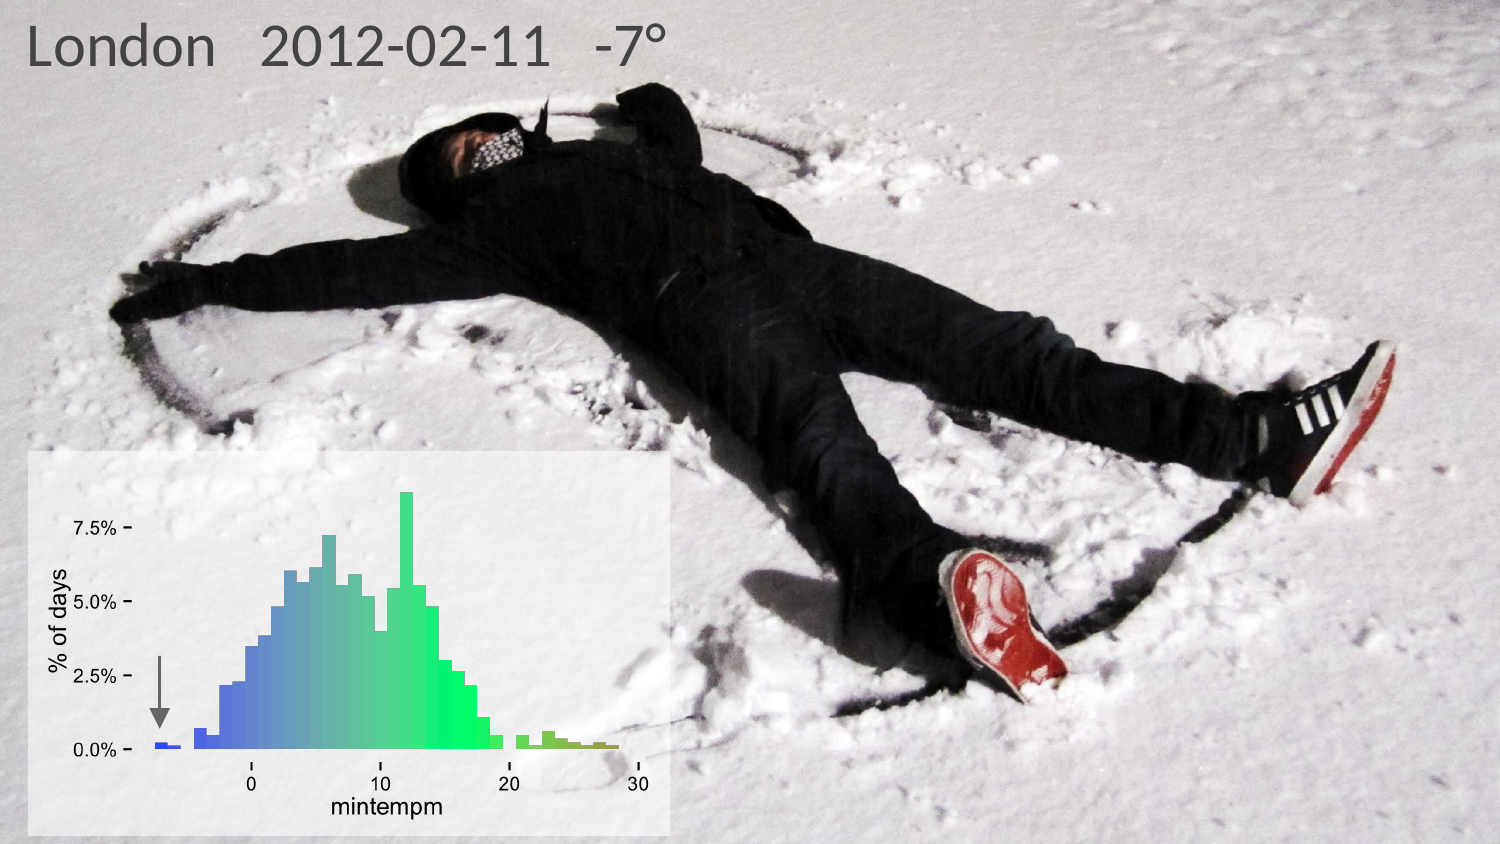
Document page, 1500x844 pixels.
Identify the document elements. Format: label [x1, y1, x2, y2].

text_box [27, 450, 671, 837]
picture [0, 0, 1500, 844]
